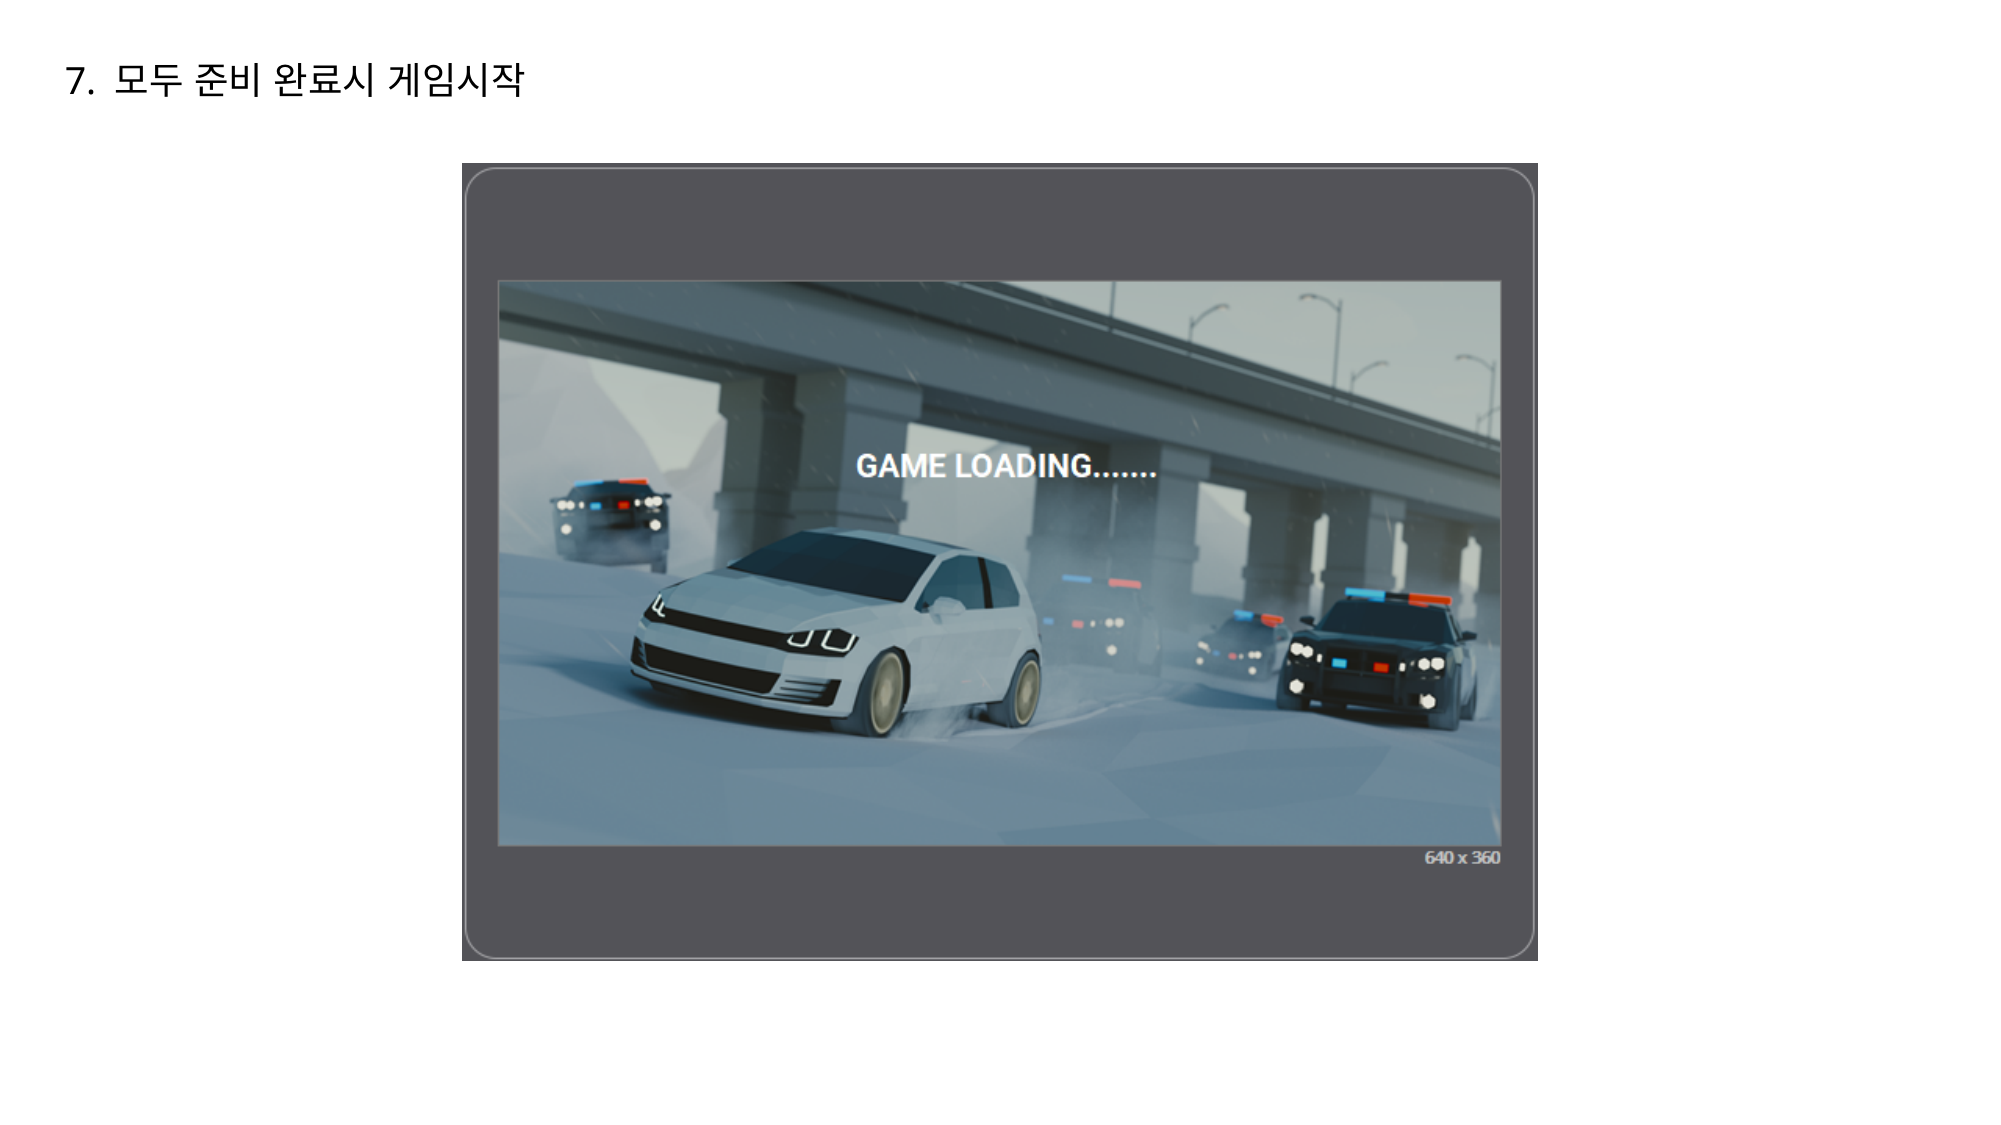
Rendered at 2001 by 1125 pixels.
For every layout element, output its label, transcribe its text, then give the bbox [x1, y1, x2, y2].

text_box 7. 모두 준비 완료시 게임시작 [49, 49, 638, 110]
picture [462, 163, 1538, 961]
